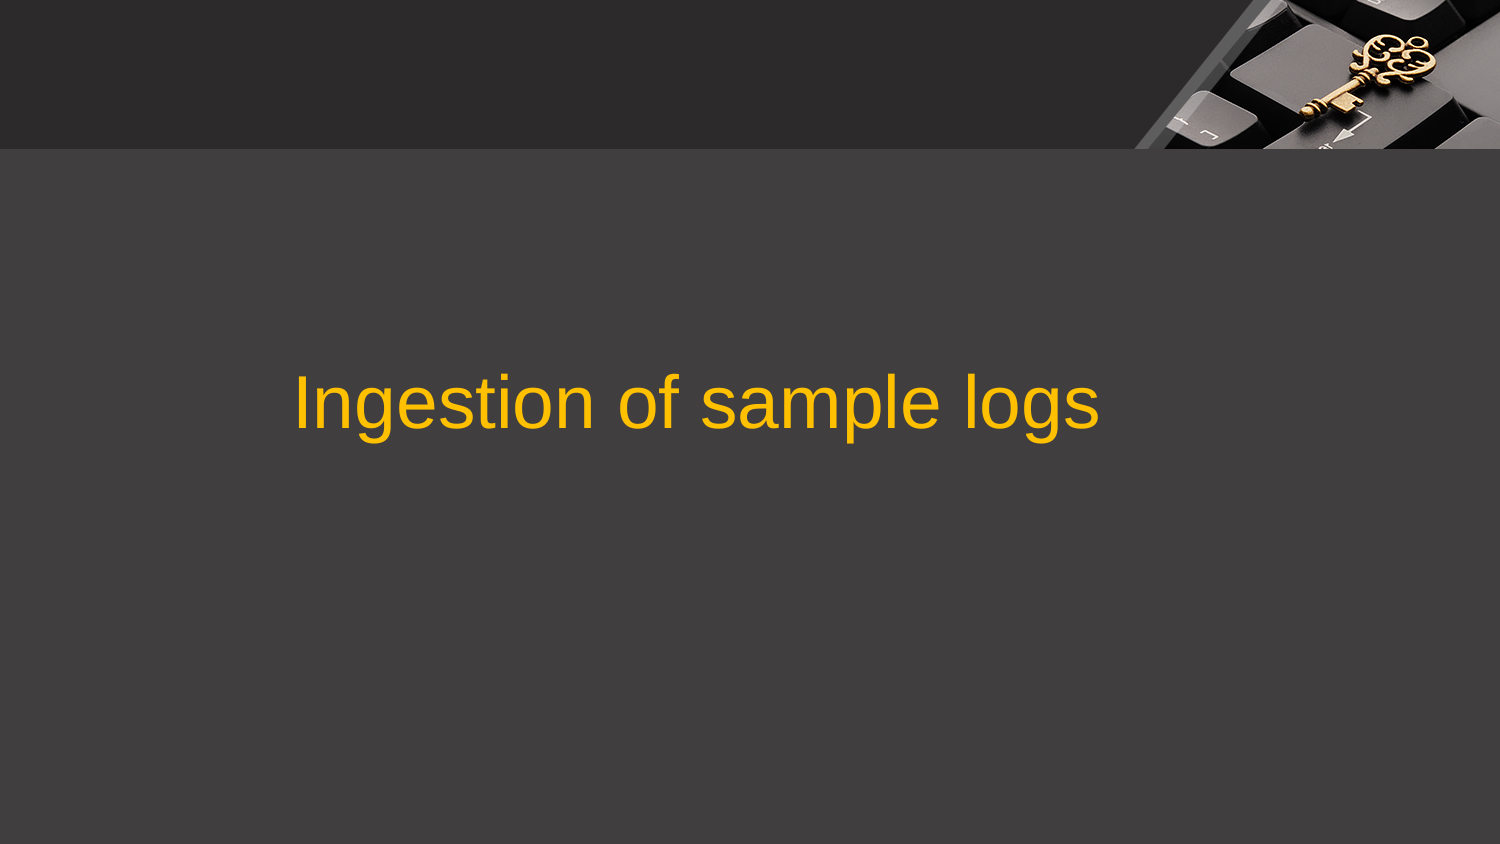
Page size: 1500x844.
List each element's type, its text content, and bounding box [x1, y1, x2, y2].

list Ingestion of sample logs [277, 351, 1500, 446]
picture [0, 0, 1500, 844]
